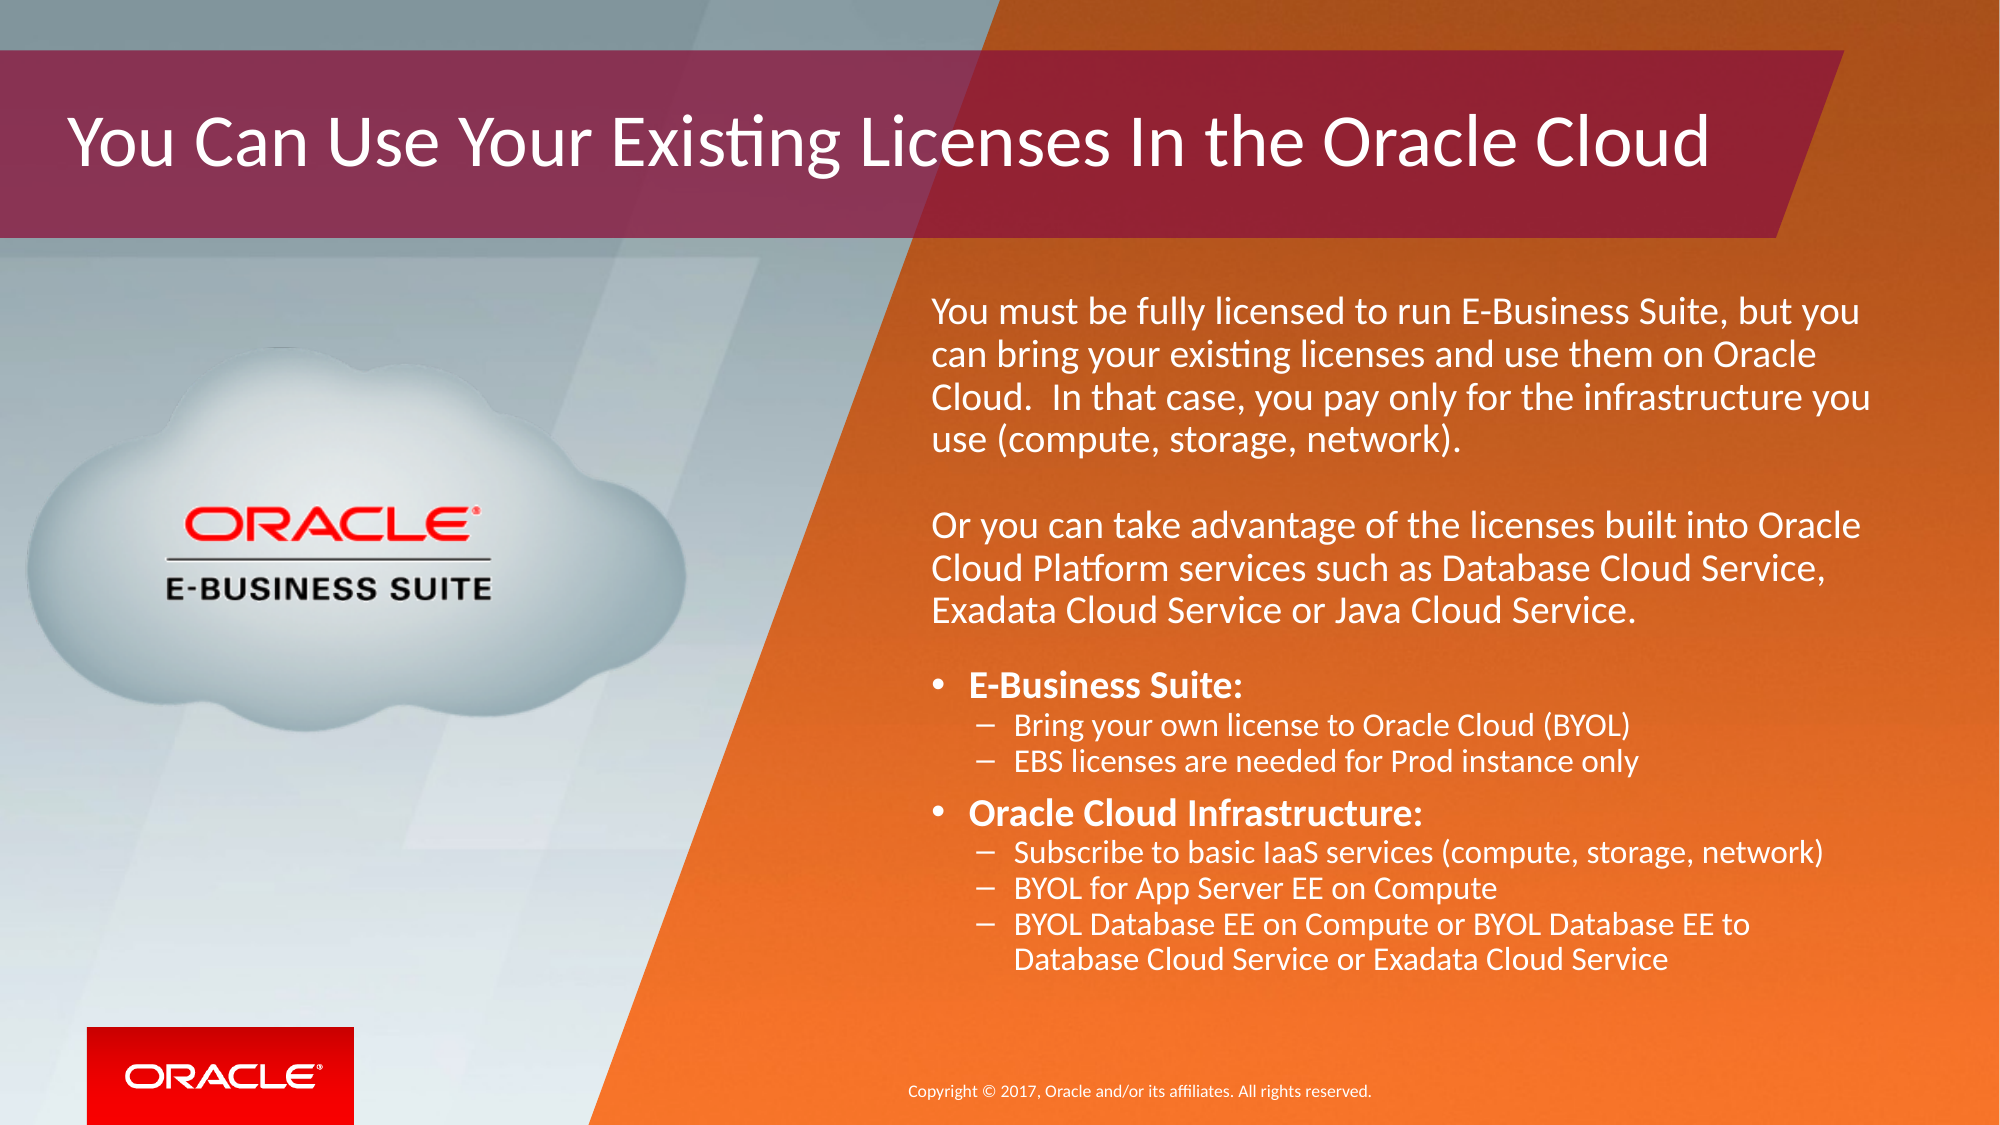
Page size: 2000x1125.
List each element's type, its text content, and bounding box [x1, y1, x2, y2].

text_box E-Business Suite: Bring your own license to Oracle Cloud (BYOL) EBS licenses are needed for Prod instance only Oracle Cloud Infrastructure: Subscribe to basic IaaS services (compute, storage, network) BYOL for App Server EE on Compute BYOL Database EE on Compute or BYOL Database EE to Database Cloud Service or Exadata Cloud Service [931, 664, 1884, 1049]
picture [0, 0, 2000, 1125]
text_box Copyright © 2017, Oracle and/or its affiliates. All rights reserved. [881, 1075, 1407, 1106]
text_box You Can Use Your Existing Licenses In the Oracle Cloud [67, 101, 1759, 235]
text_box [0, 48, 1848, 241]
text_box You must be fully licensed to run E-Business Suite, but you can bring your existing licenses and use them on Oracle Cloud. In that case, you pay only for the infrastructure you use (compute, storage, network). Or you can take advantage of the licenses built into Oracle Cloud Platform services such as Database Cloud Service, Exadata Cloud Service or Java Cloud Service. [931, 290, 1875, 655]
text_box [23, 342, 690, 736]
